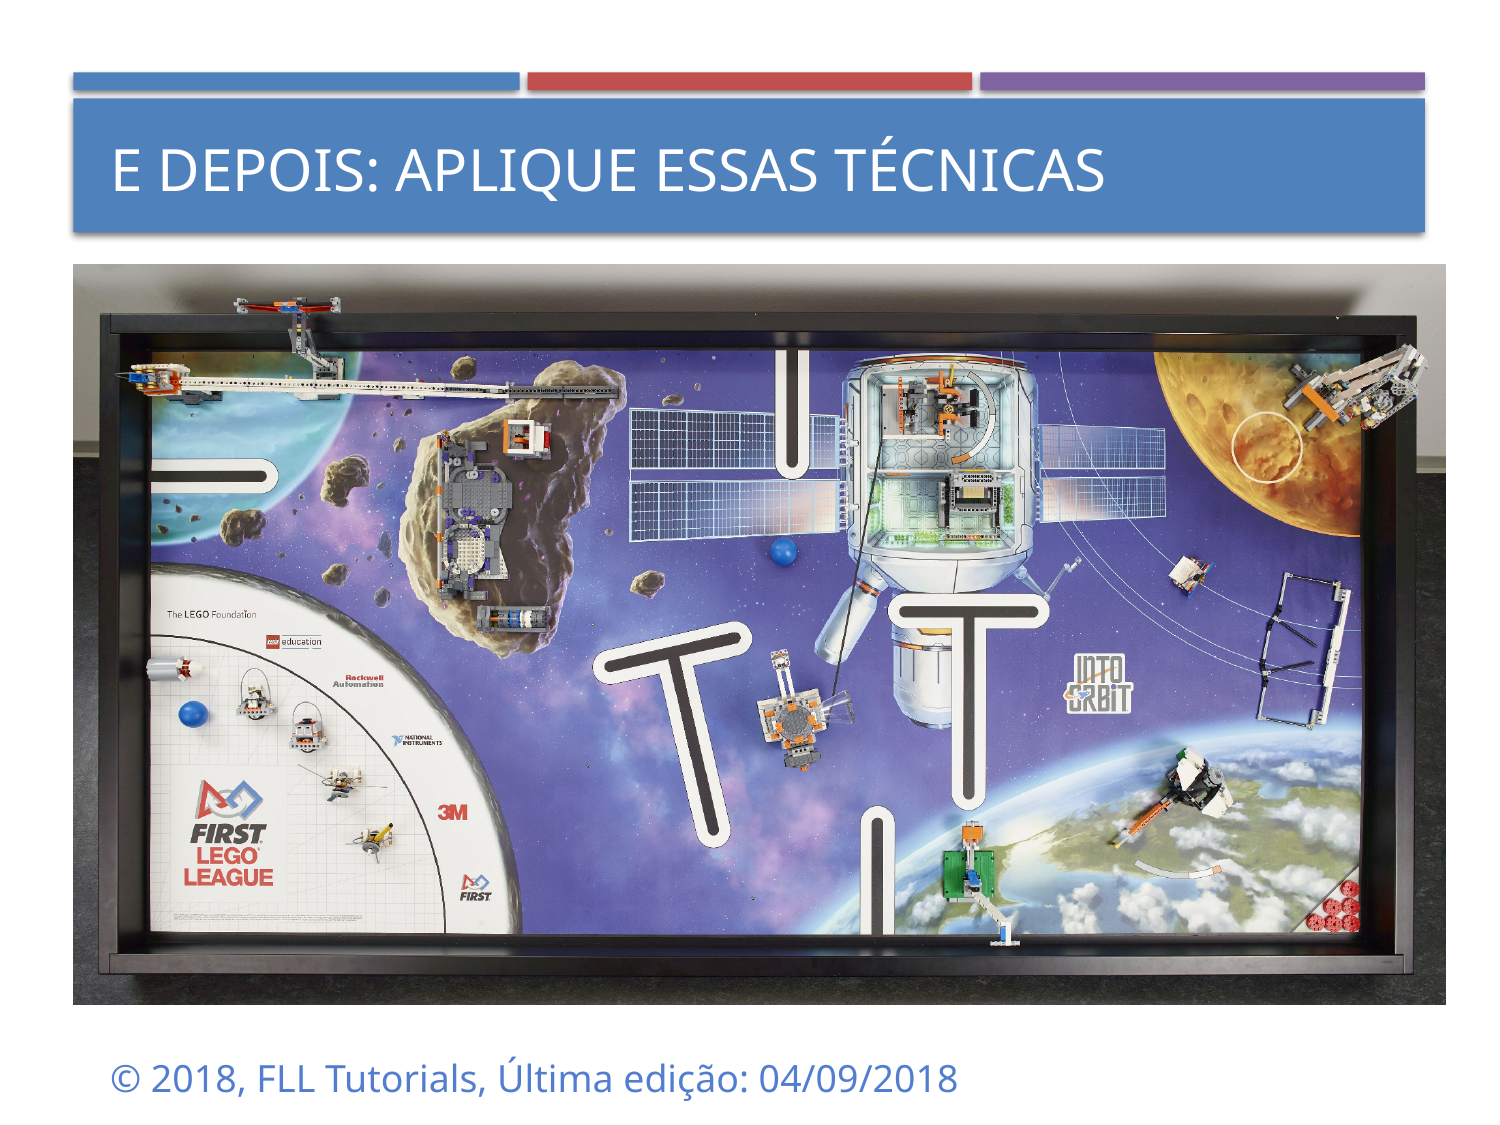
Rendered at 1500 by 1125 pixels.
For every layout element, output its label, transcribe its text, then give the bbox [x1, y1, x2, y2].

picture [73, 263, 1446, 1005]
text_box © 2018, FLL Tutorials, Última edição: 04/09/2018 [95, 1047, 1028, 1108]
text_box E depois: aplique essas técnicas [95, 112, 1406, 211]
